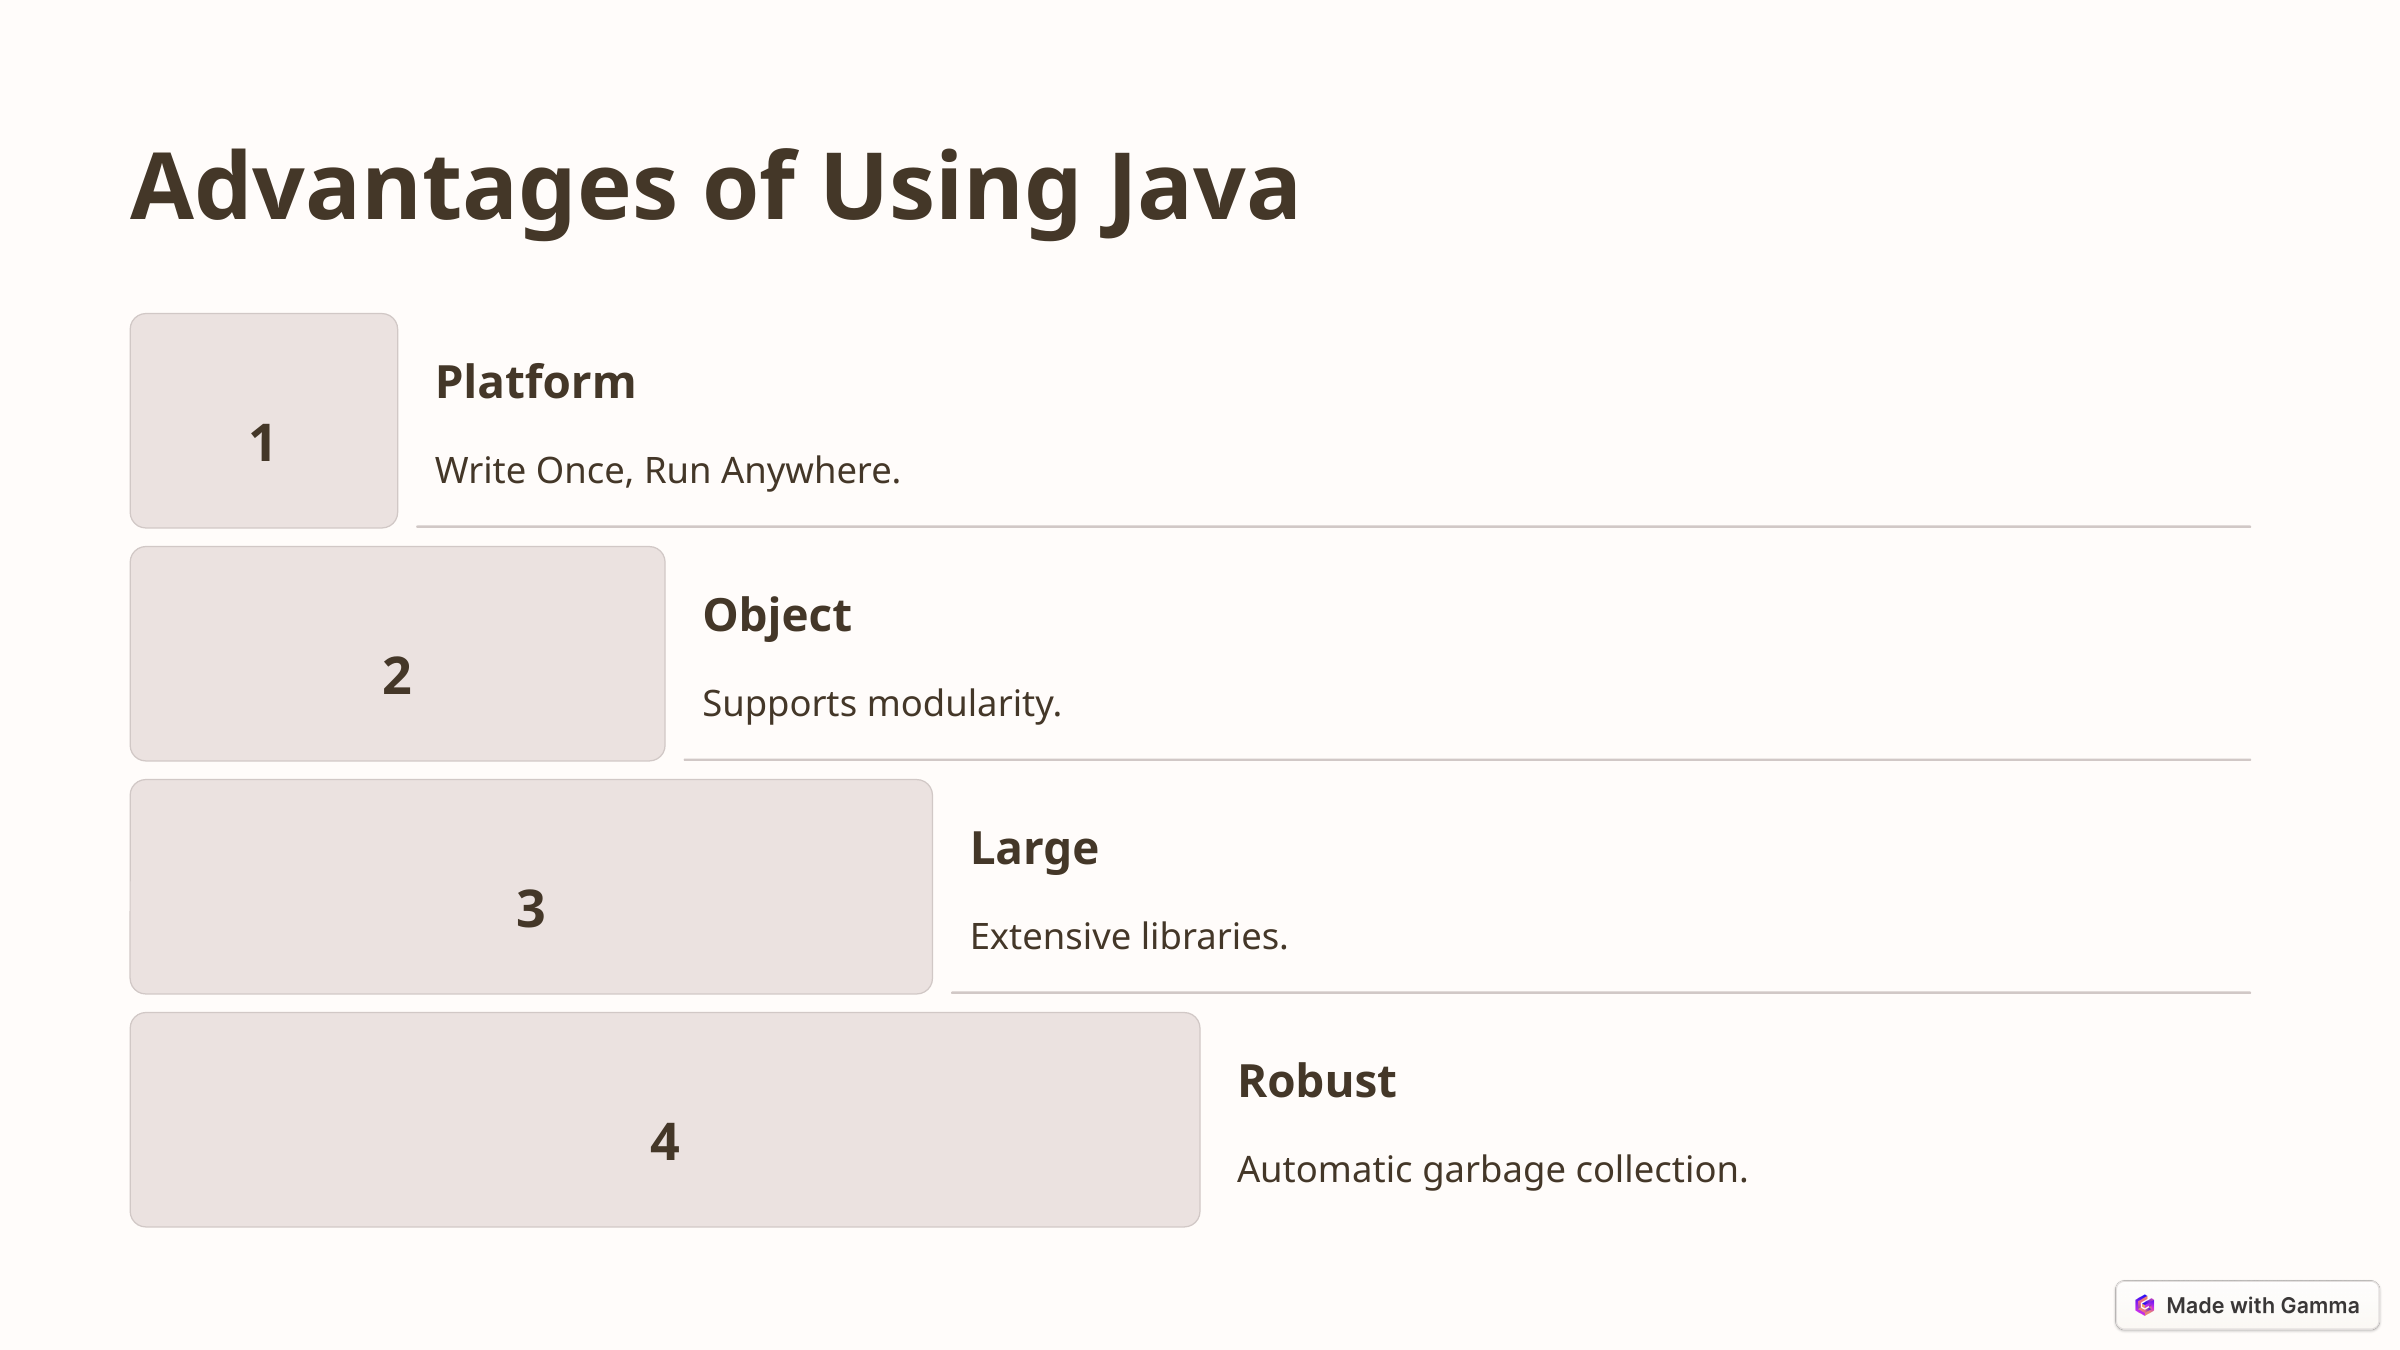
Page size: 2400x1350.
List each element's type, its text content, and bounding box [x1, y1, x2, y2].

text_box Large [969, 816, 1294, 875]
picture [2106, 1271, 2389, 1339]
text_box [130, 546, 666, 761]
text_box 1 [237, 388, 290, 454]
text_box 4 [638, 1087, 692, 1153]
text_box Advantages of Using Java [130, 122, 1109, 240]
text_box Object [702, 583, 1068, 642]
text_box [130, 313, 398, 528]
text_box [130, 1012, 1201, 1227]
text_box [130, 779, 933, 994]
text_box Supports modularity. [702, 664, 1068, 724]
text_box Platform [434, 350, 900, 409]
text_box Extensive libraries. [969, 897, 1294, 957]
text_box 2 [371, 621, 424, 687]
text_box Automatic garbage collection. [1237, 1130, 1750, 1190]
text_box 3 [505, 854, 558, 920]
text_box Robust [1237, 1049, 1703, 1108]
text_box Write Once, Run Anywhere. [434, 431, 909, 491]
